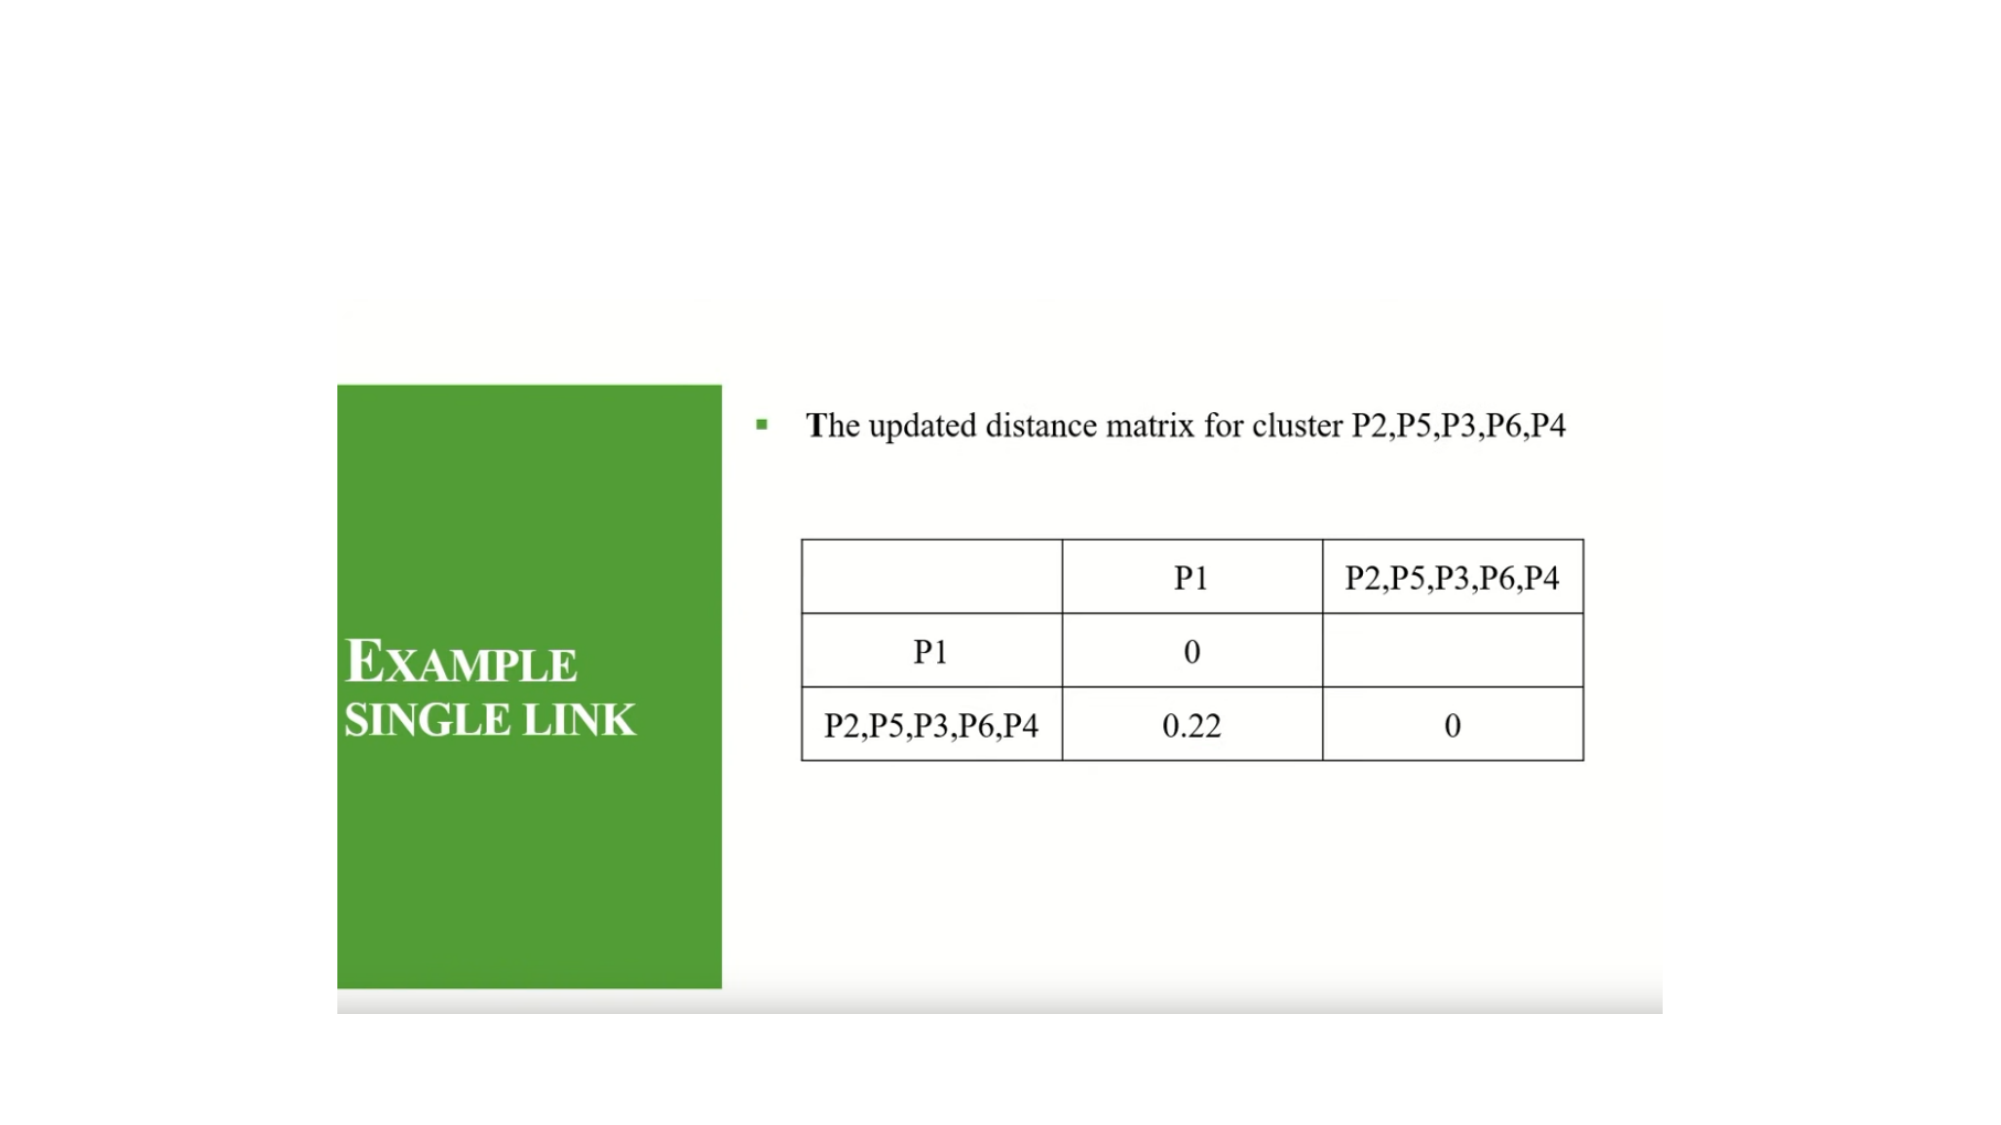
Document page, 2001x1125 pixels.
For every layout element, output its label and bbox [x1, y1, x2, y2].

list [337, 299, 1663, 1014]
